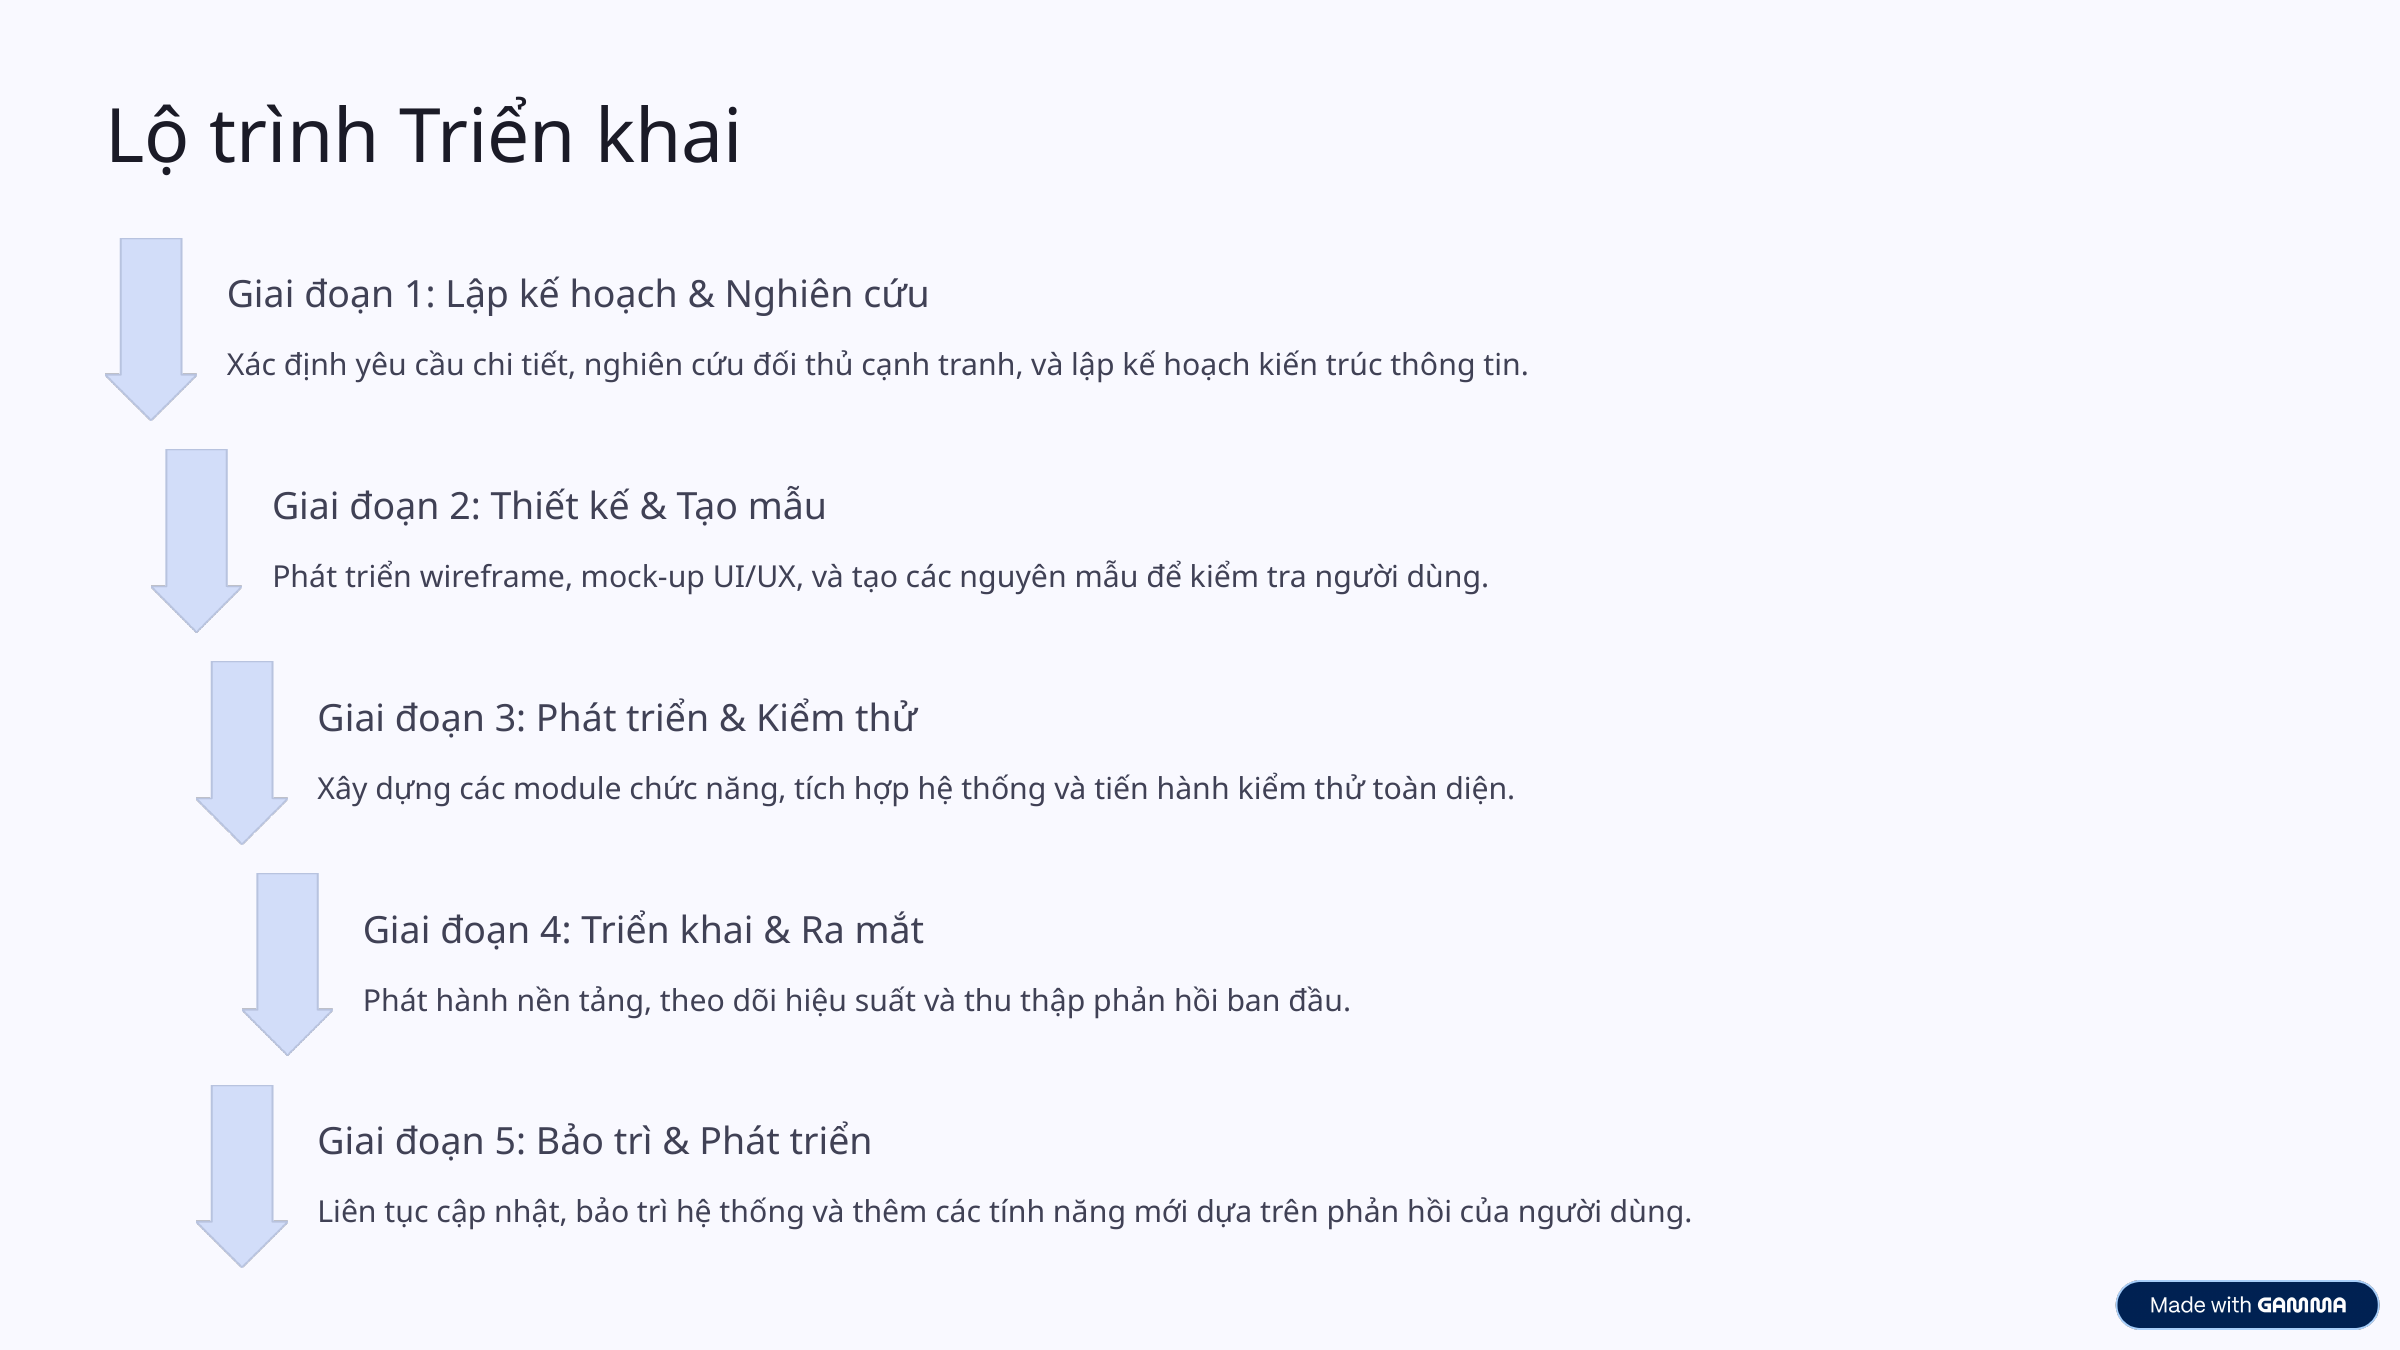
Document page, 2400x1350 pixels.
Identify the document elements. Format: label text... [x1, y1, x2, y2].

picture [241, 873, 333, 1061]
text_box Xây dựng các module chức năng, tích hợp hệ thống và tiến hành kiểm thử toàn diện. [317, 757, 2295, 806]
text_box Giai đoạn 4: Triển khai & Ra mắt [363, 903, 960, 951]
picture [196, 661, 288, 850]
picture [196, 1085, 288, 1273]
text_box Phát triển wireframe, mock-up UI/UX, và tạo các nguyên mẫu để kiểm tra người dùng. [272, 545, 2295, 594]
text_box Liên tục cập nhật, bảo trì hệ thống và thêm các tính năng mới dựa trên phản hồi của người dùng. [317, 1180, 2295, 1230]
text_box Giai đoạn 2: Thiết kế & Tạo mẫu [272, 480, 859, 528]
text_box Giai đoạn 3: Phát triển & Kiểm thử [317, 691, 955, 740]
text_box Giai đoạn 1: Lập kế hoạch & Nghiên cứu [226, 268, 963, 316]
picture [105, 238, 197, 426]
text_box Lộ trình Triển khai [105, 83, 863, 178]
picture [151, 449, 242, 638]
text_box Xác định yêu cầu chi tiết, nghiên cứu đối thủ cạnh tranh, và lập kế hoạch kiến trúc thông tin. [226, 333, 2294, 383]
picture [2106, 1271, 2389, 1339]
text_box Giai đoạn 5: Bảo trì & Phát triển [317, 1115, 905, 1163]
text_box Phát hành nền tảng, theo dõi hiệu suất và thu thập phản hồi ban đầu. [363, 969, 2295, 1018]
